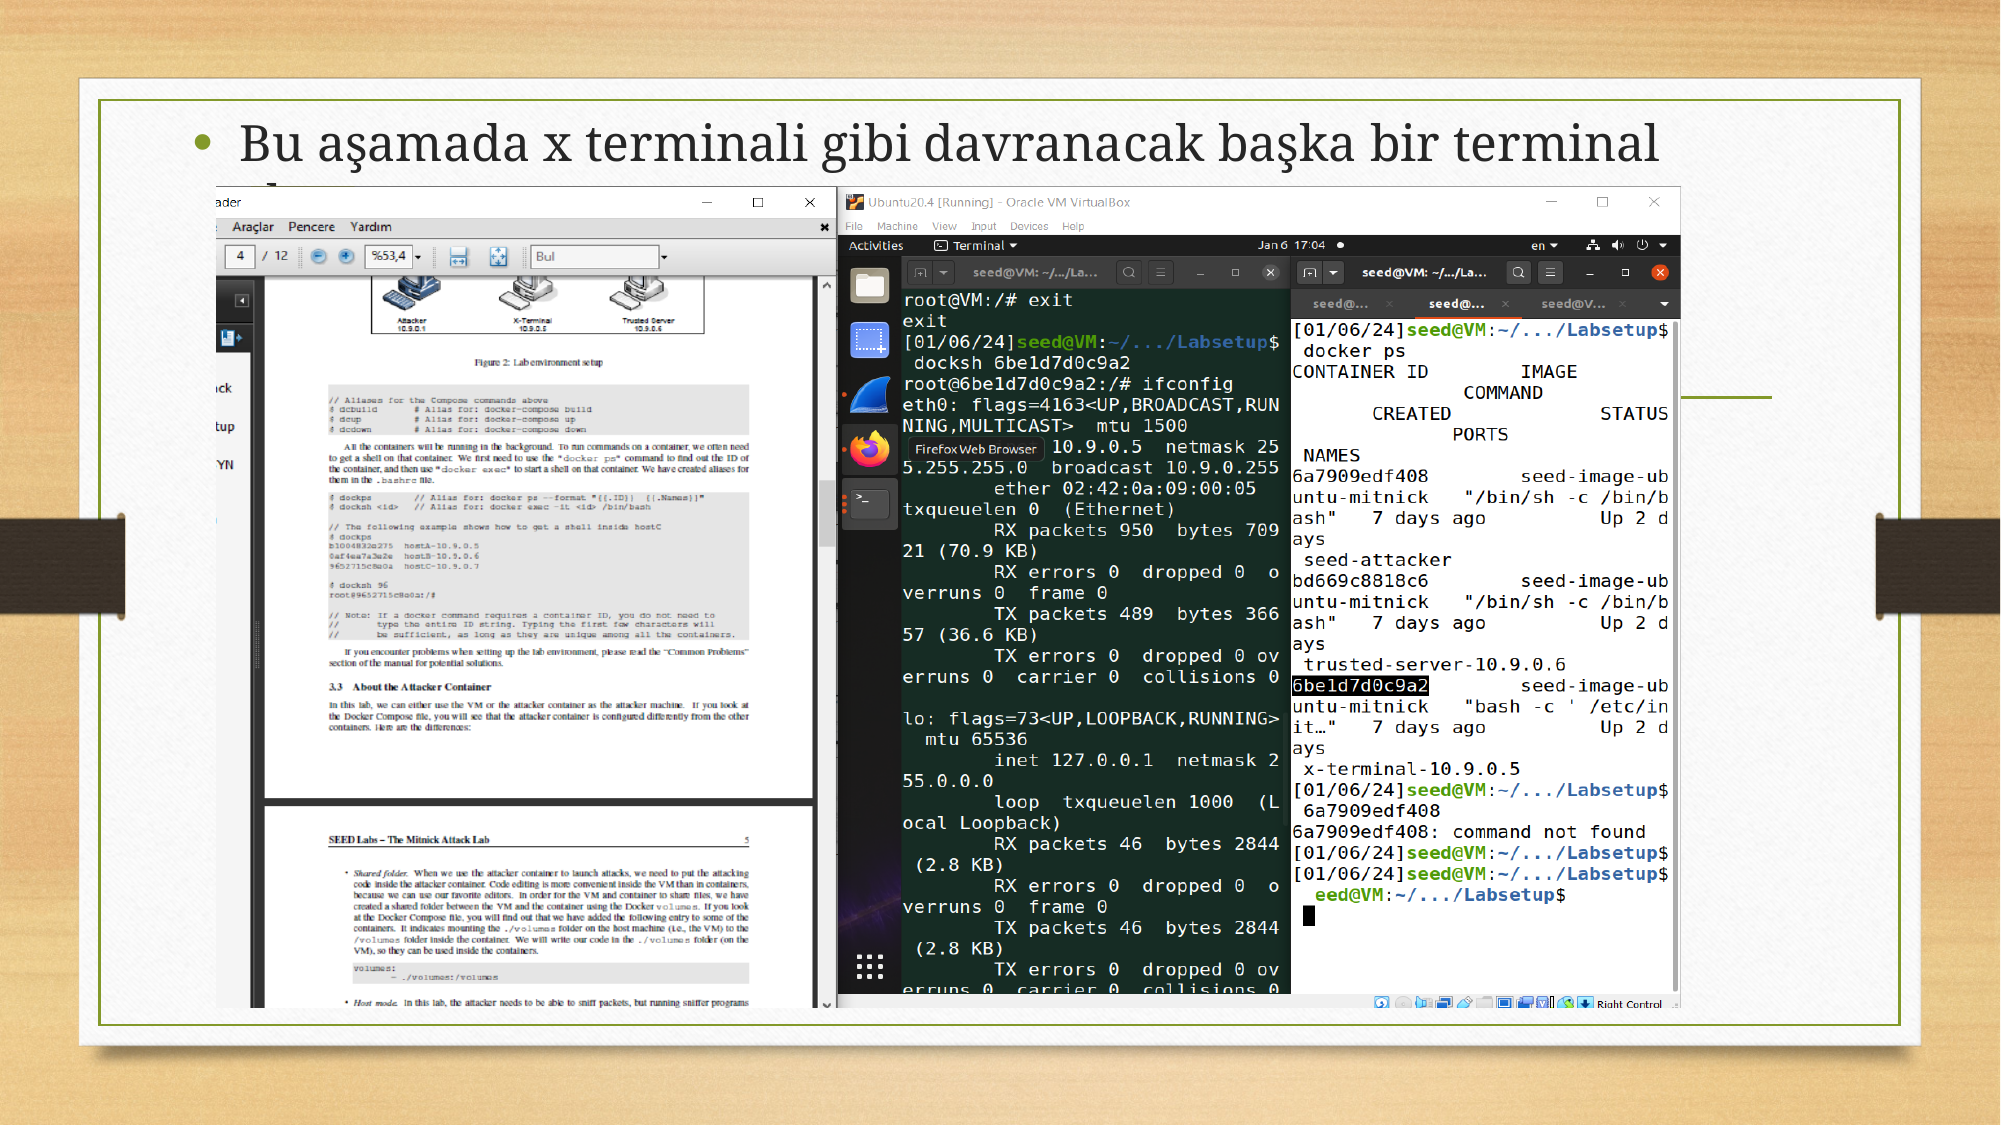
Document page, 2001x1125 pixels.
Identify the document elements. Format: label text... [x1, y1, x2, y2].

list Bu aşamada x terminali gibi davranacak başka bir terminal ekranı açıyoruz. [177, 104, 1841, 226]
picture [0, 0, 2001, 1125]
